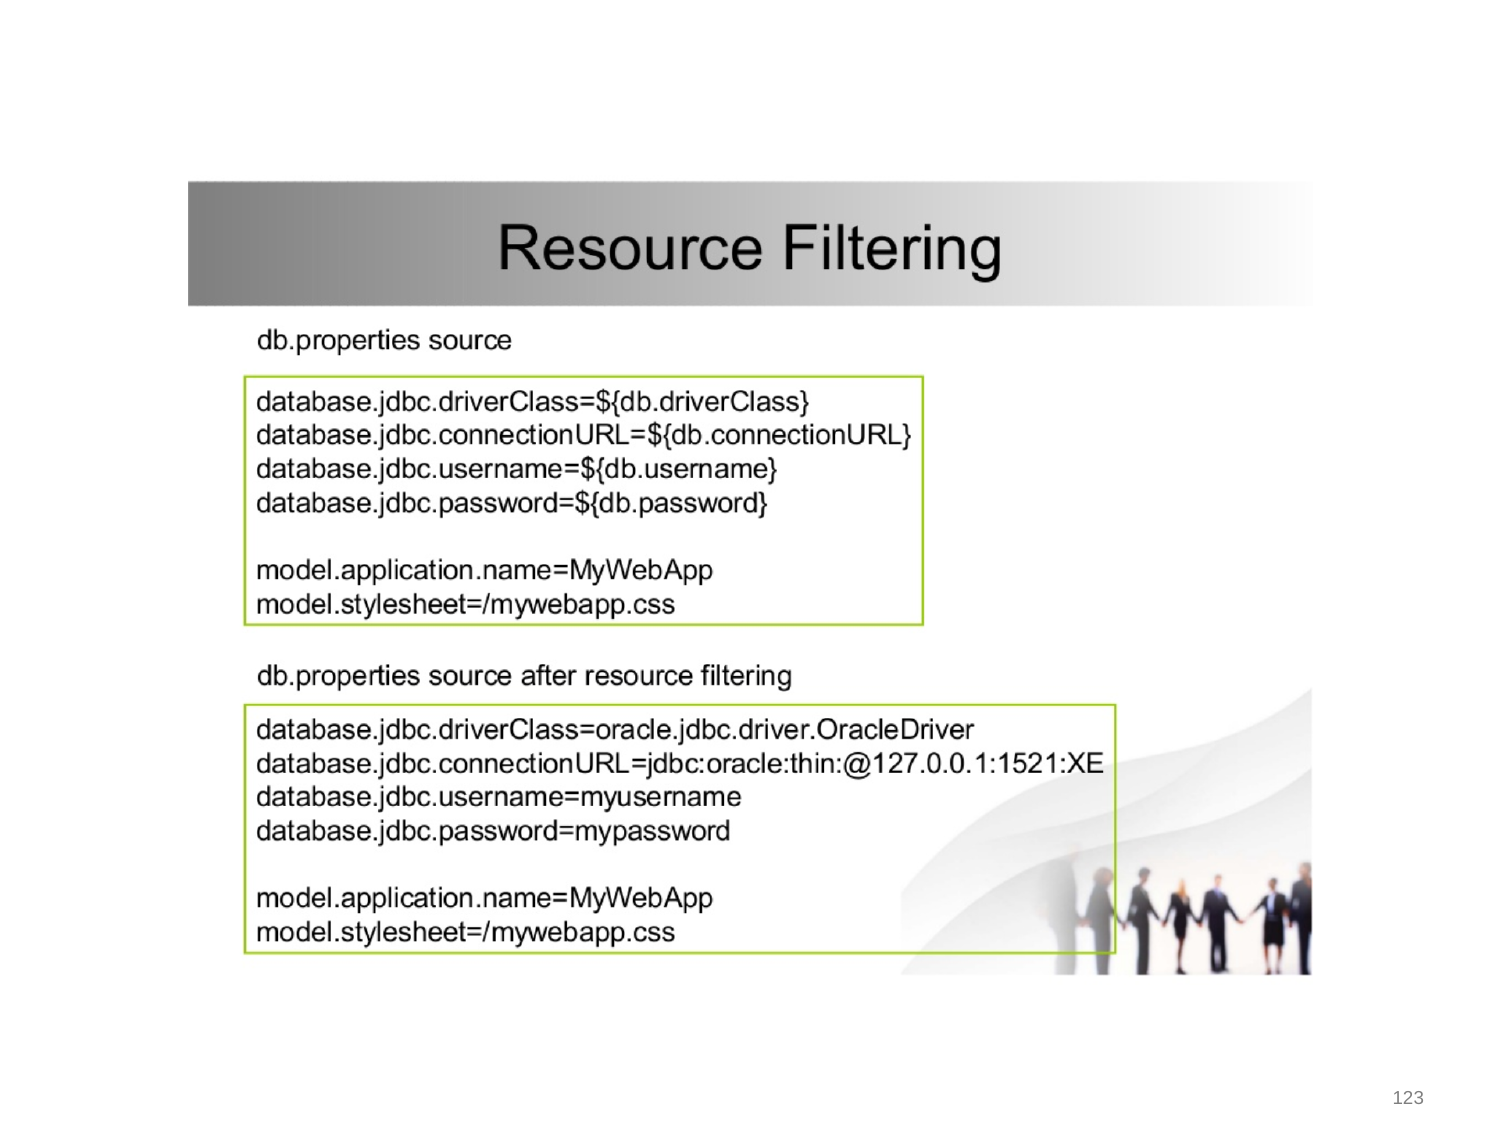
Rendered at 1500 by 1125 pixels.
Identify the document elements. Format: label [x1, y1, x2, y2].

picture [100, 140, 1348, 985]
